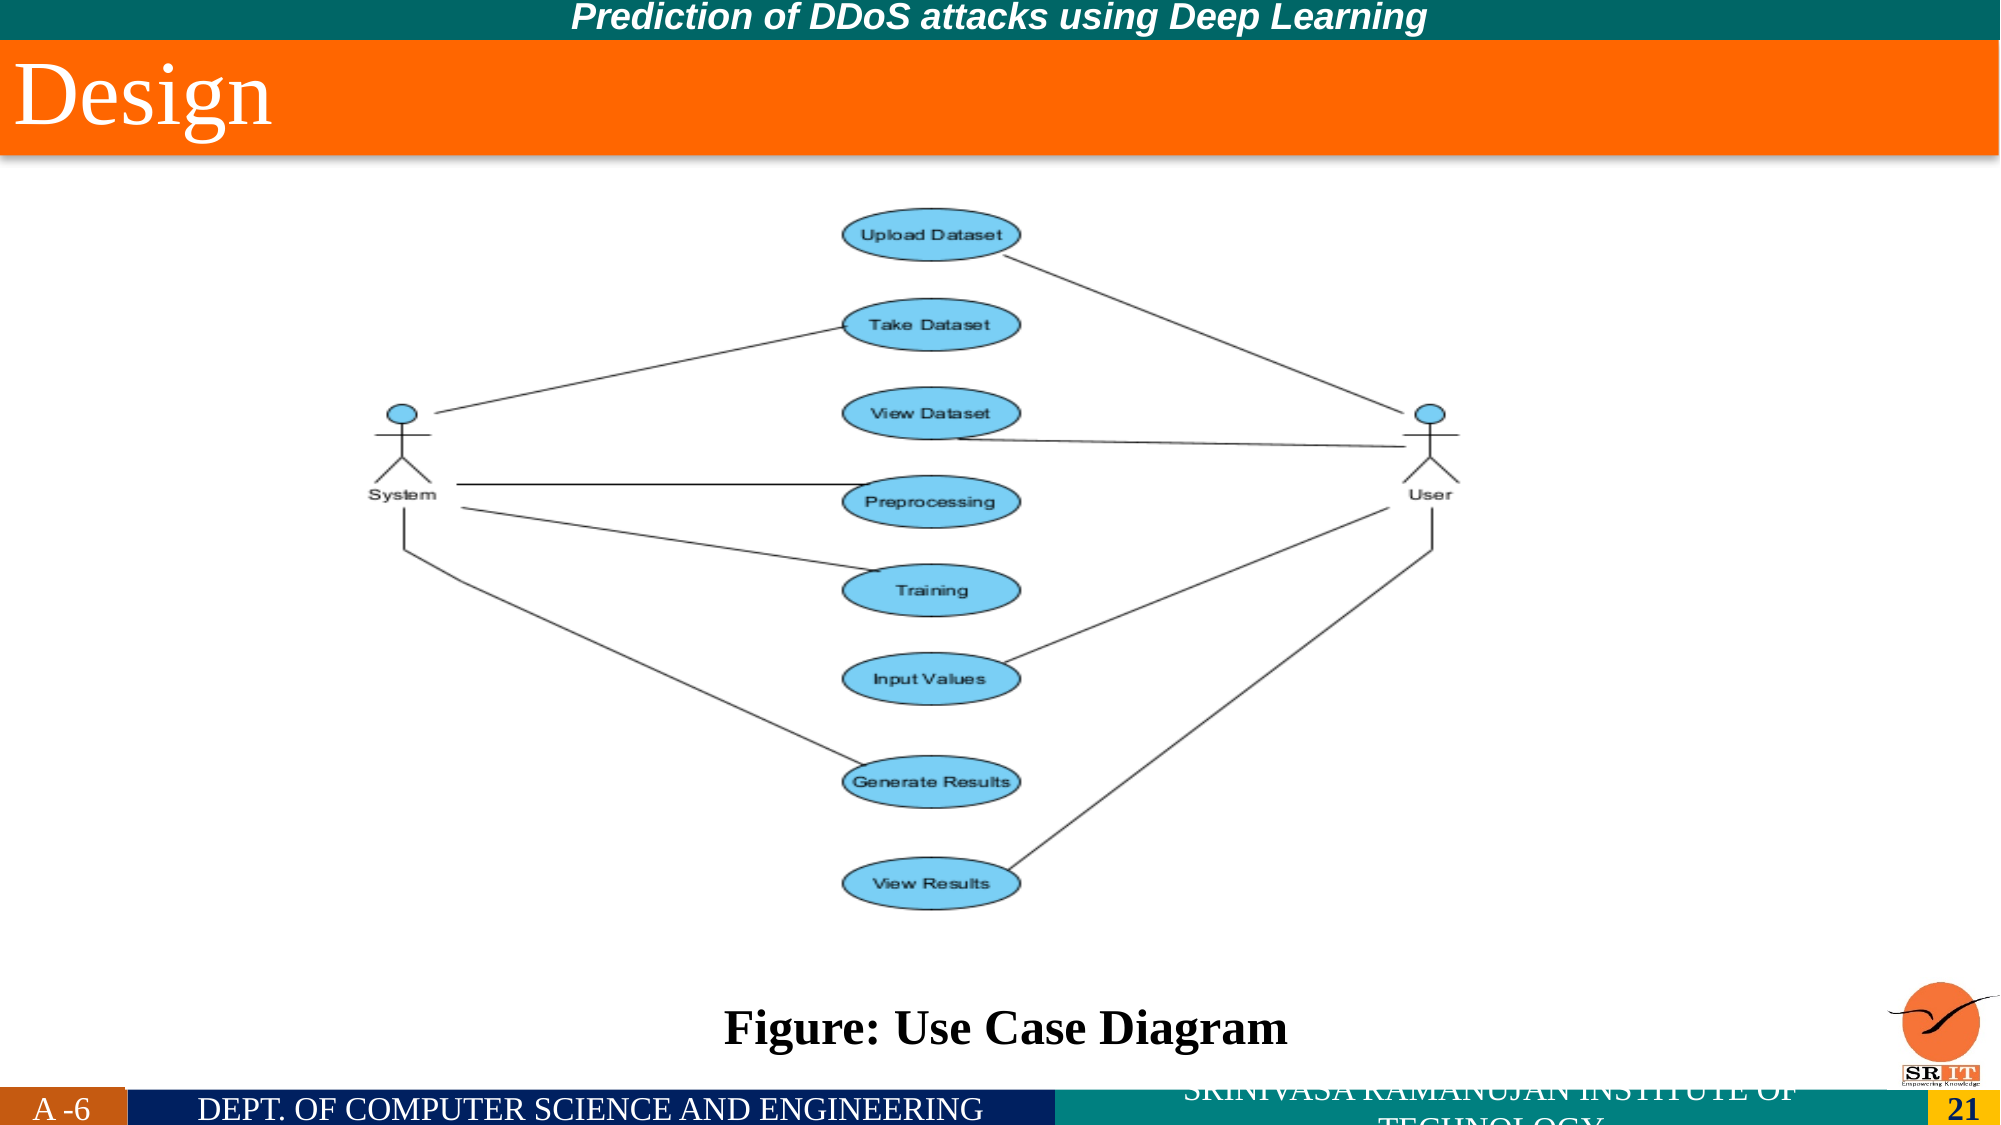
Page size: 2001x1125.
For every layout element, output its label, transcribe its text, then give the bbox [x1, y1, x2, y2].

picture [1887, 977, 2000, 1090]
text_box Prediction of DDoS attacks using Deep Learning [0, 0, 2000, 40]
text_box Figure: Use Case Diagram [549, 987, 1463, 1063]
text_box A -6 [0, 1087, 125, 1125]
picture [212, 169, 1651, 928]
text_box Design [0, 40, 1999, 156]
